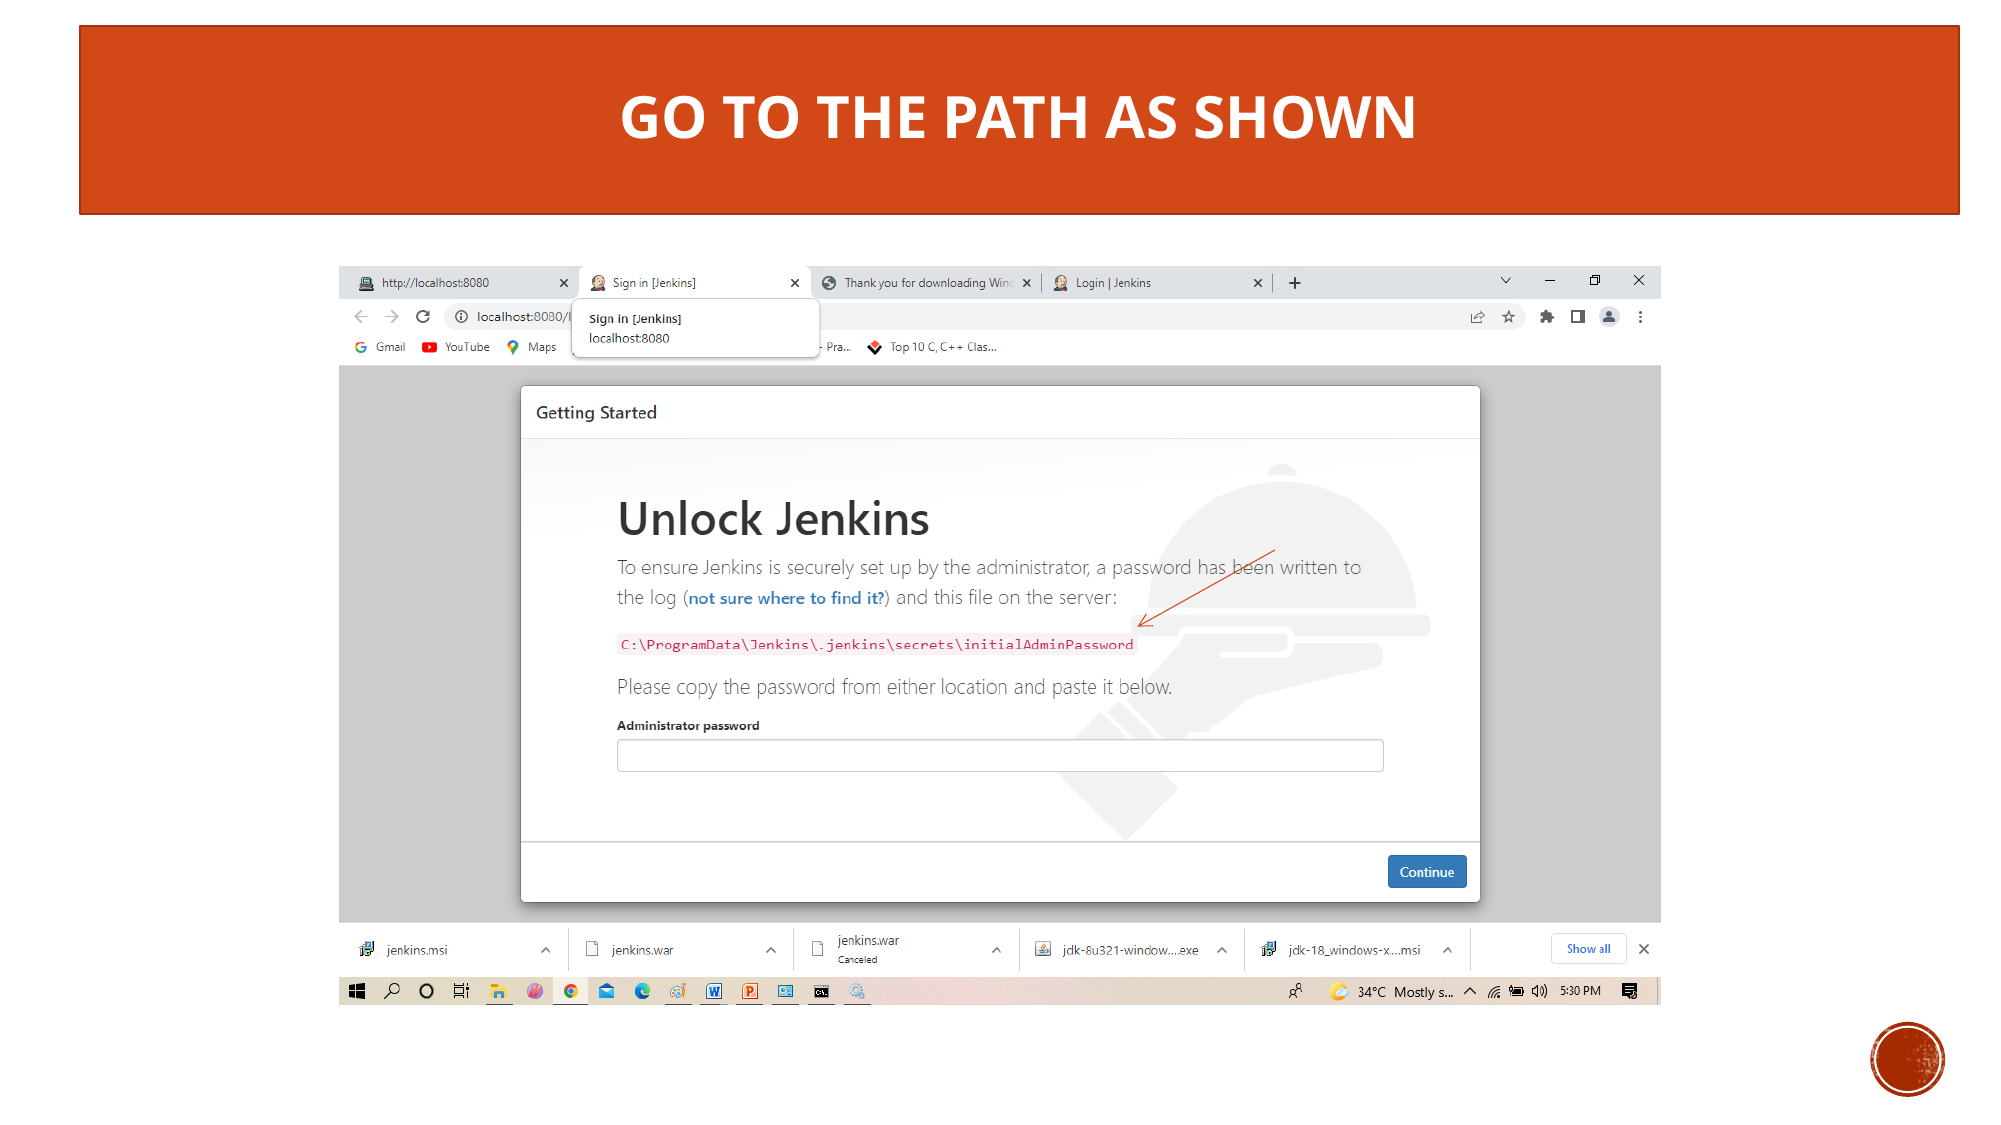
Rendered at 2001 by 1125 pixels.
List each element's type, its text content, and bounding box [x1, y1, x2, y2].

title Go to the path as shown [79, 25, 1960, 215]
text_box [1138, 551, 1274, 626]
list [342, 268, 1659, 1004]
